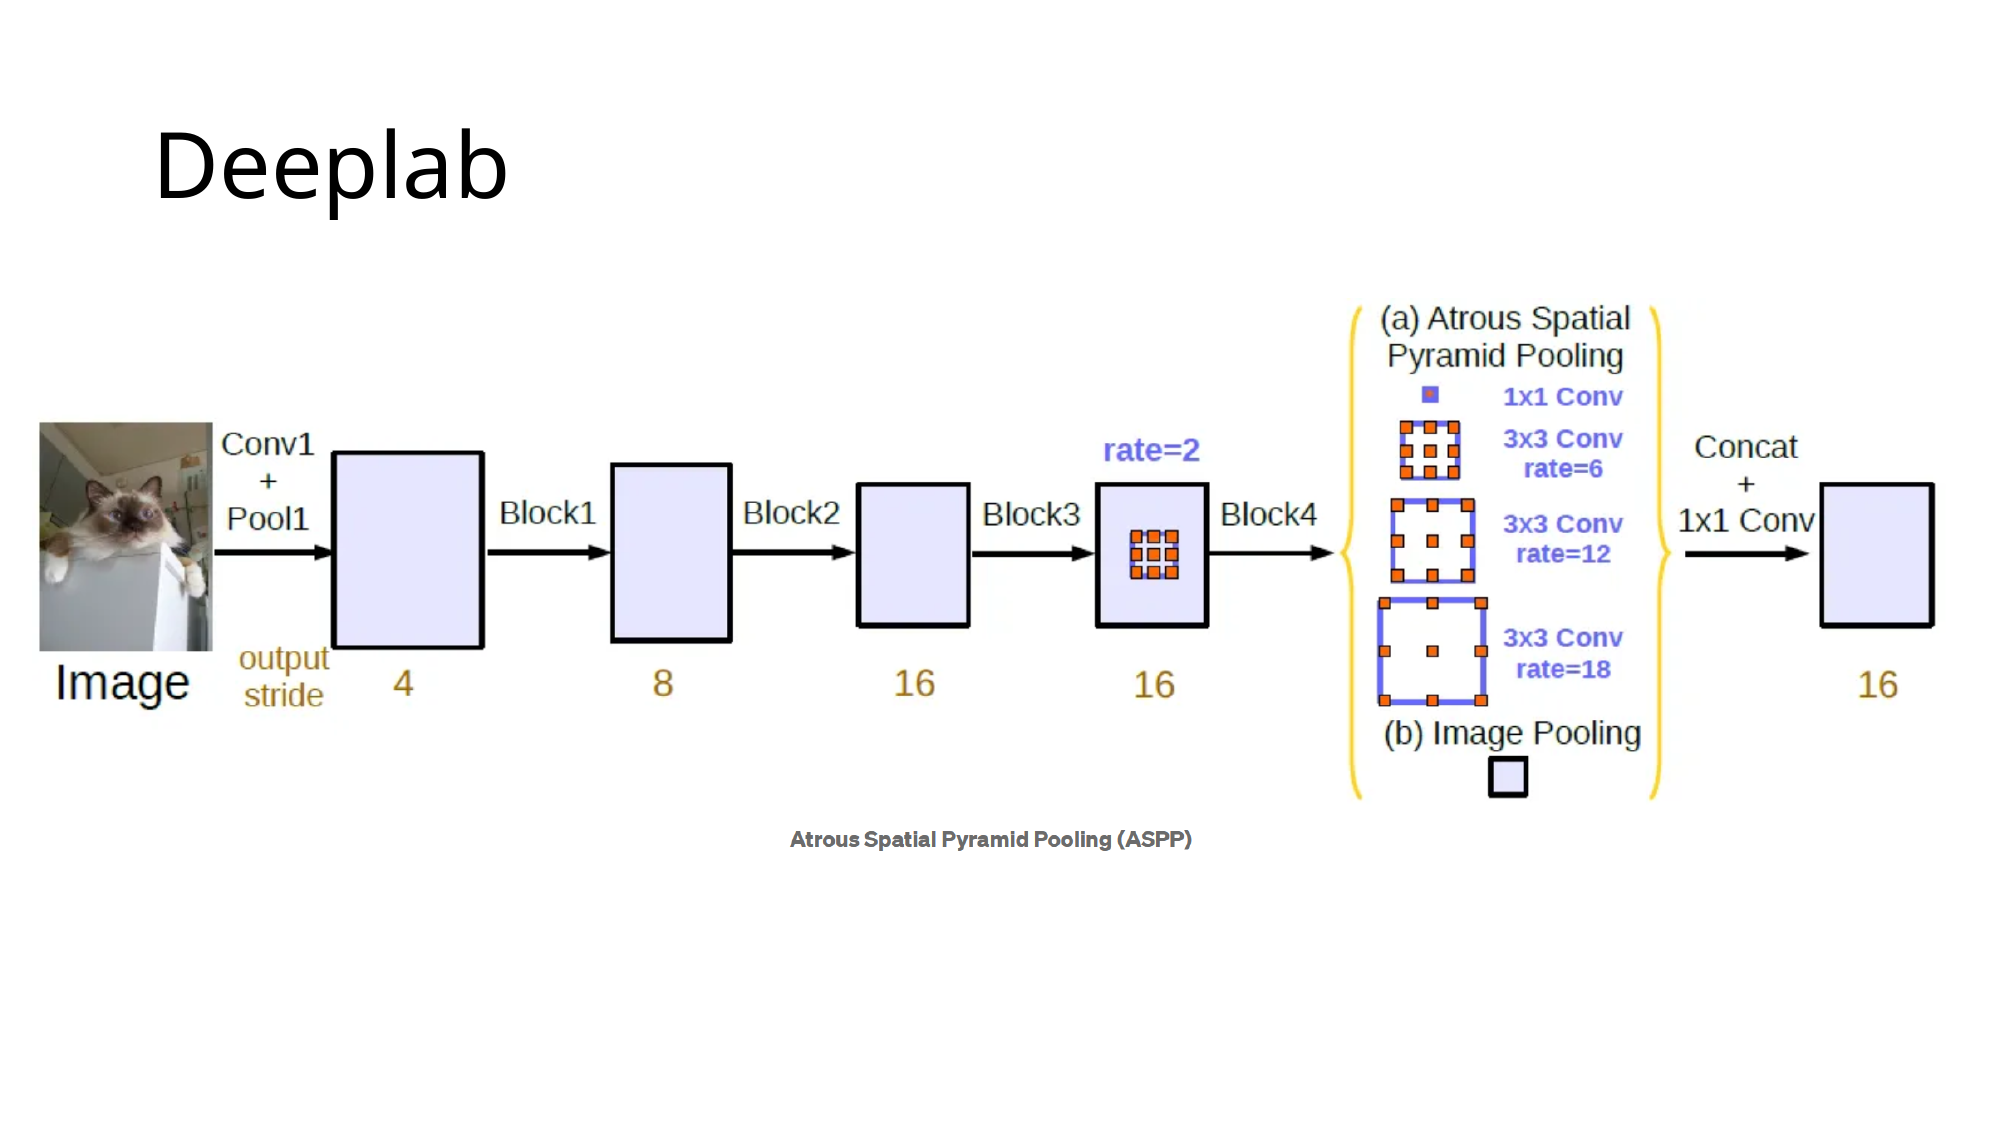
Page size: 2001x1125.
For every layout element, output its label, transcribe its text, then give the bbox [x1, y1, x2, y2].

picture [0, 235, 2000, 889]
title Deeplab [137, 59, 1863, 235]
